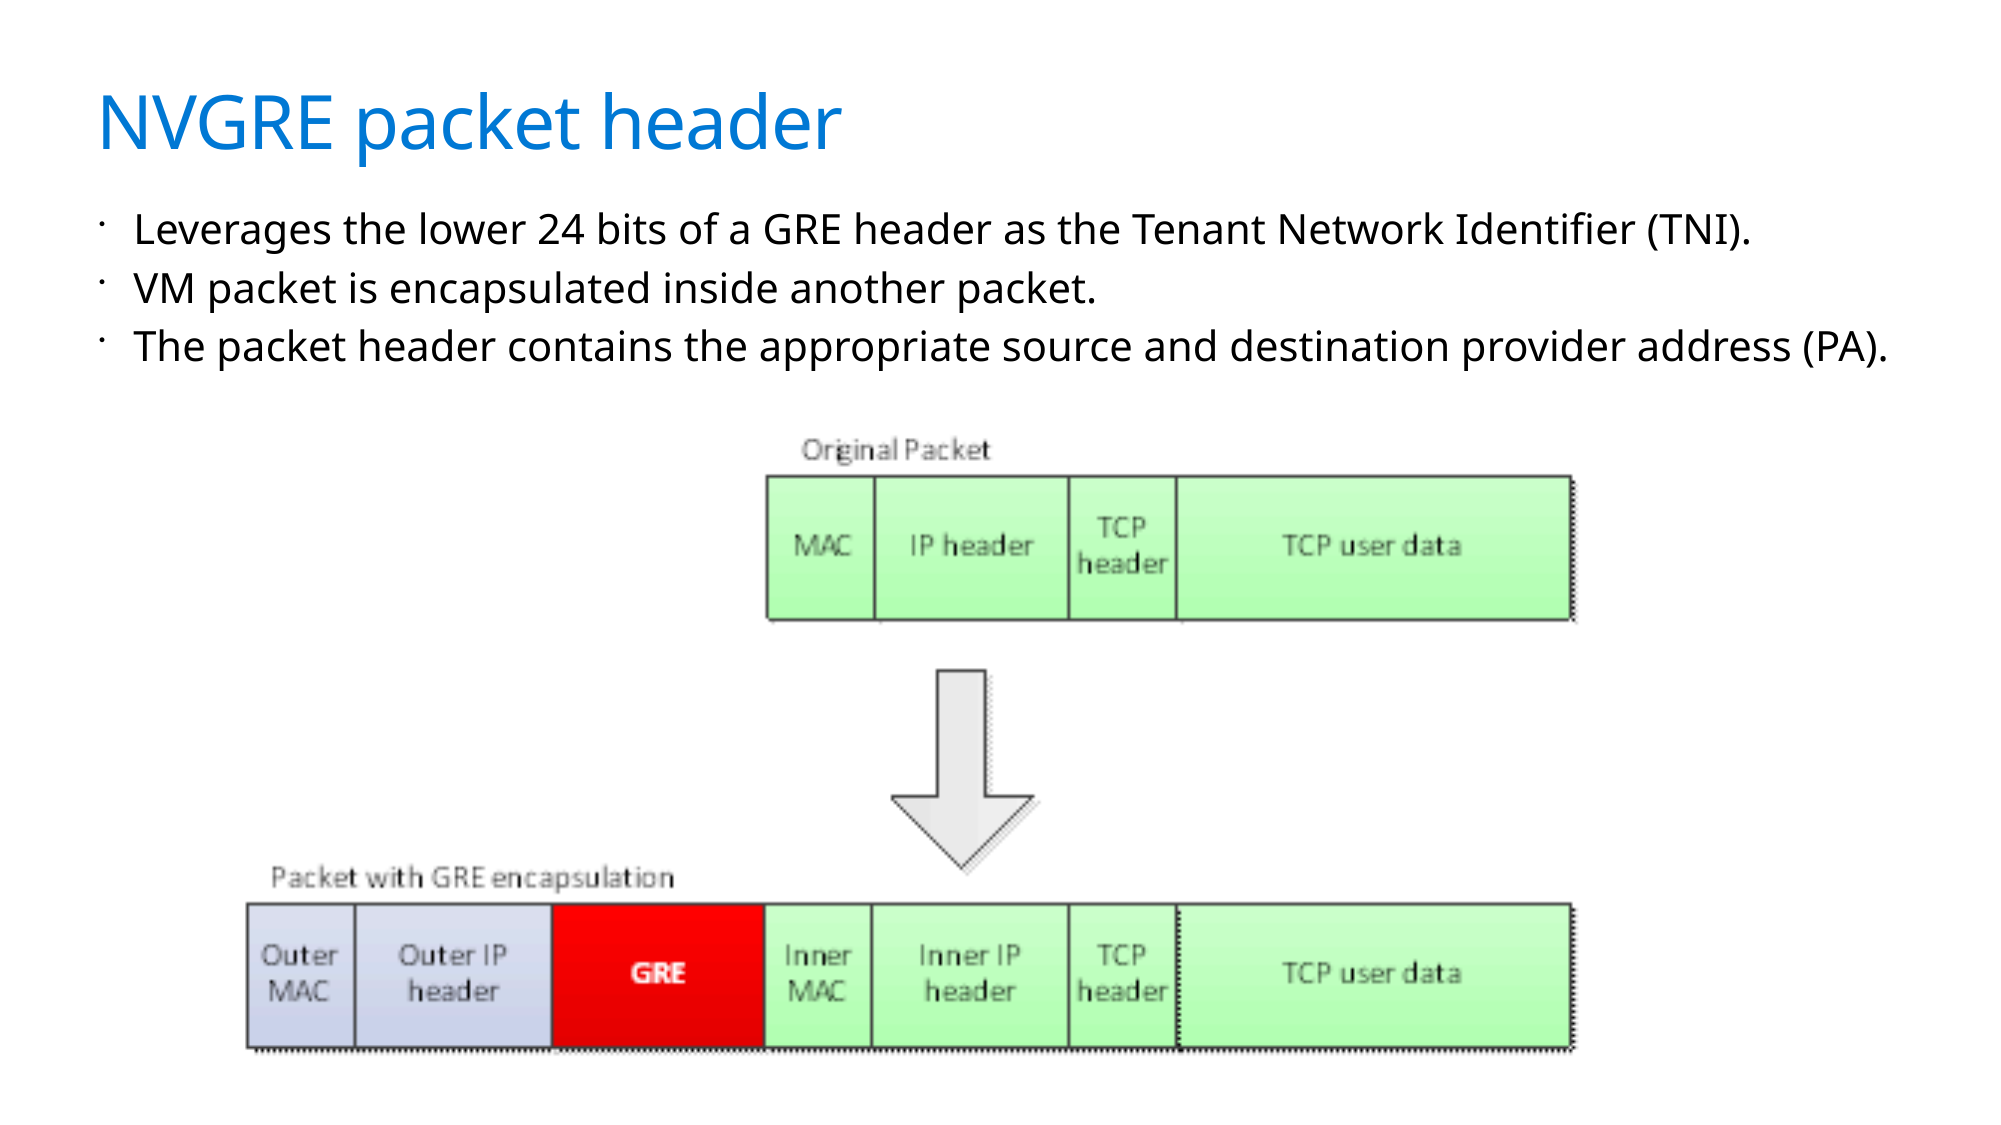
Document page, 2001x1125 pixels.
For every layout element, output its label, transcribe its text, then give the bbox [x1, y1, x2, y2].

picture [241, 422, 1582, 1059]
list Leverages the lower 24 bits of a GRE header as the Tenant Network Identifier (TNI). VM packet is encapsulated inside another packet. The packet header contains the appropriate source and destination provider address (PA). [95, 203, 1904, 375]
title NVGRE packet header [96, 75, 1904, 166]
